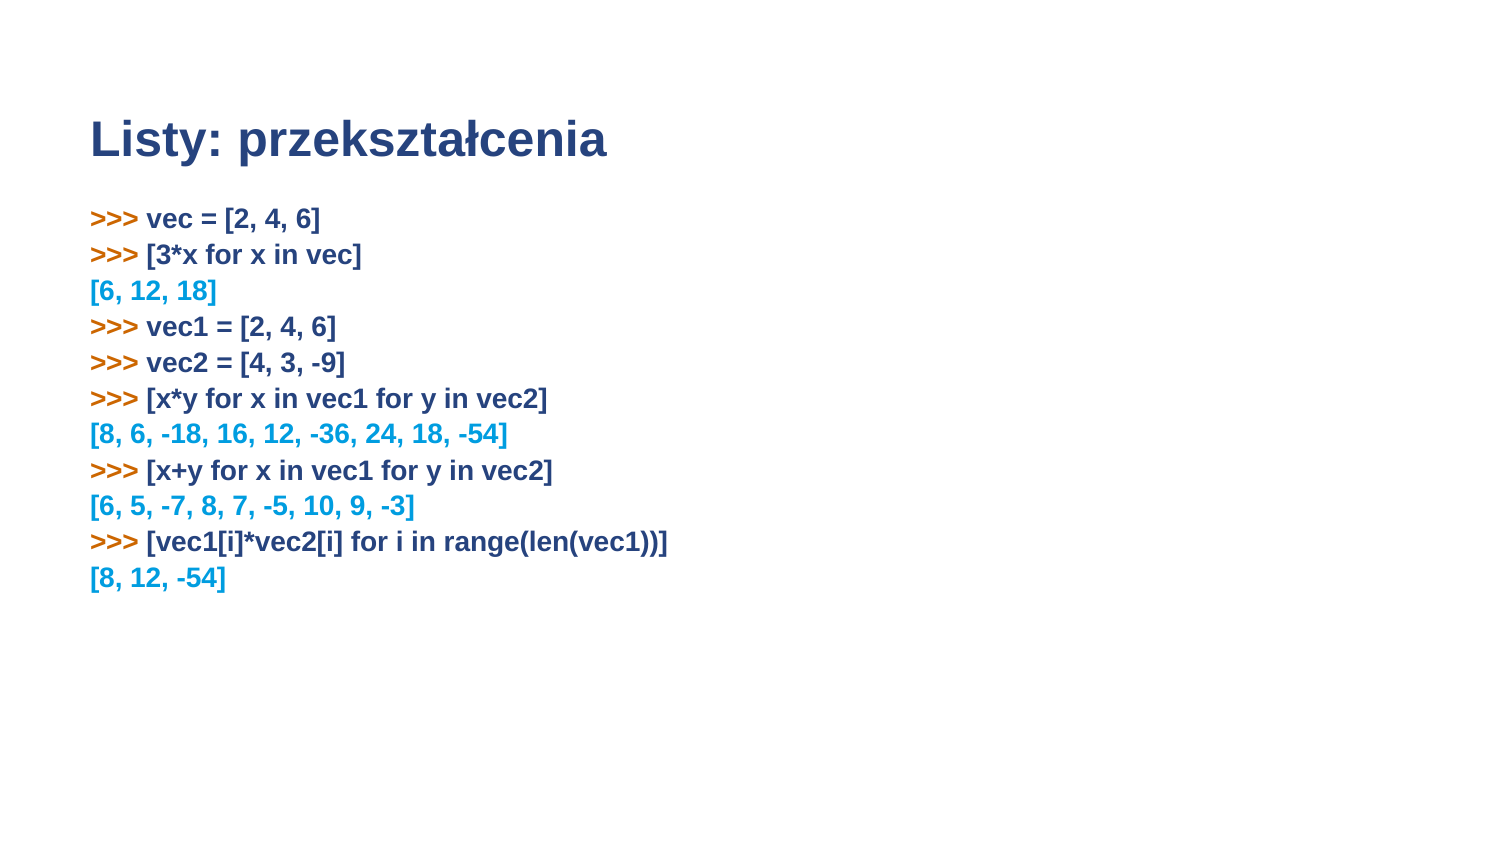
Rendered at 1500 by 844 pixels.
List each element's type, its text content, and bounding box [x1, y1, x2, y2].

title Listy: przekształcenia [75, 33, 1425, 175]
list >>> vec = [2, 4, 6] >>> [3*x for x in vec] [6, 12, 18] >>> vec1 = [2, 4, 6] >>> vec2 = [4, 3, -9] >>> [x*y for x in vec1 for y in vec2] [8, 6, -18, 16, 12, -36, 24, 18, -54] >>> [x+y for x in vec1 for y in vec2] [6, 5, -7, 8, 7, -5, 10, 9, -3] >>> [vec1[i]*vec2[i] for i in range(len(vec1))] [8, 12, -54] [75, 196, 1425, 754]
